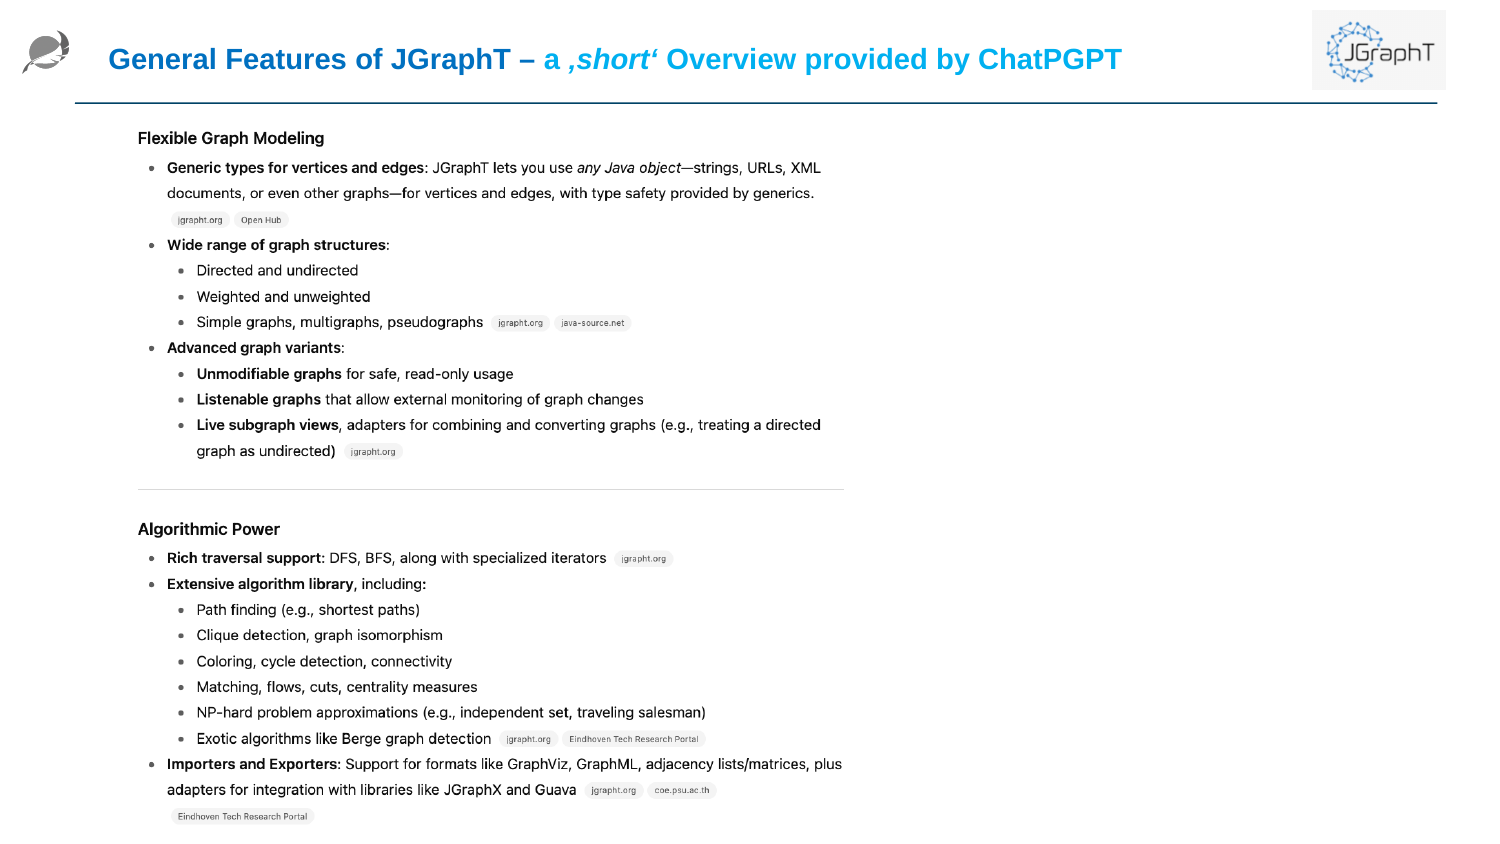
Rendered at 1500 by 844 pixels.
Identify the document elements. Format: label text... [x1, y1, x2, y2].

text_box General Features of JGraphT – a ‚short‘ Overview provided by ChatPGPT [93, 33, 1138, 83]
picture [120, 109, 860, 844]
picture [16, 27, 75, 76]
picture [1312, 10, 1447, 90]
